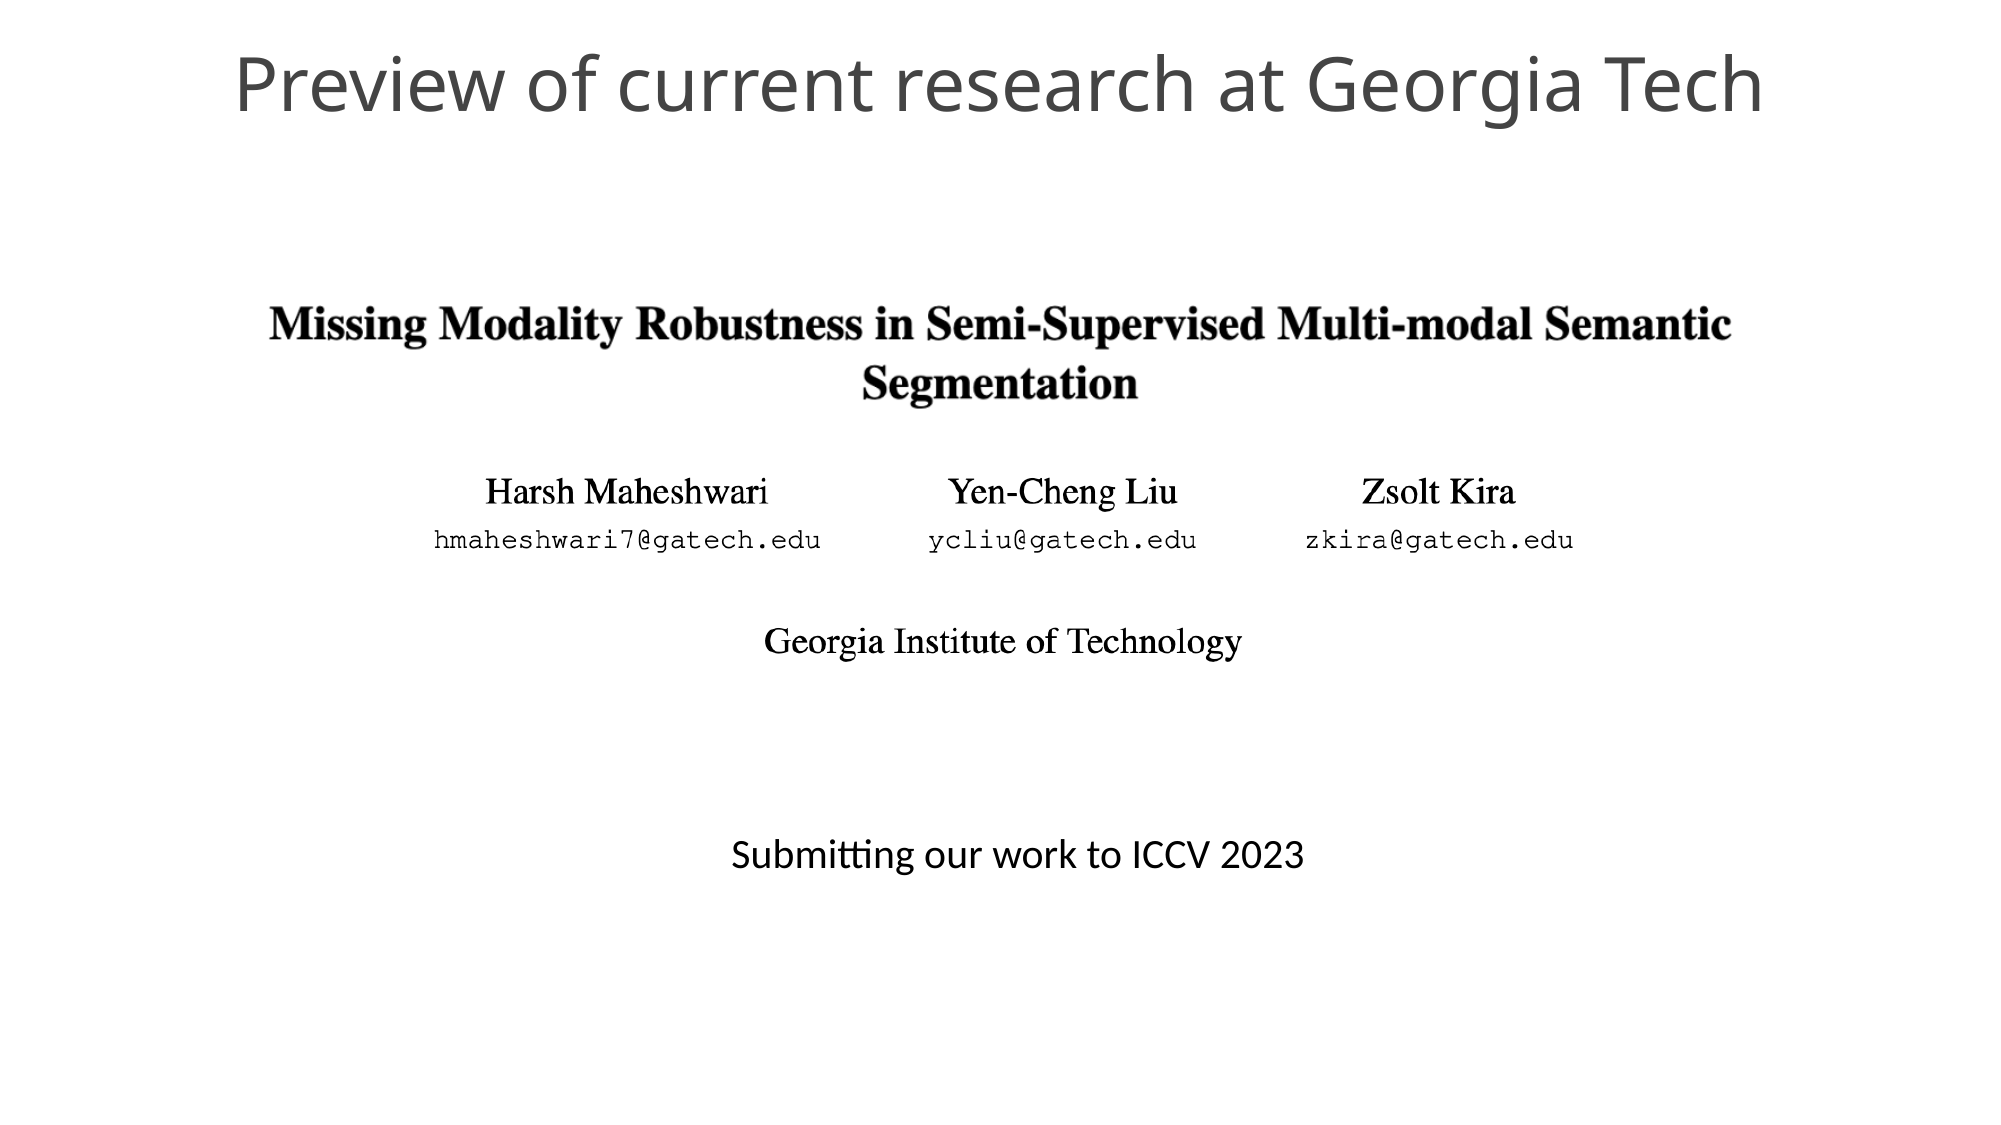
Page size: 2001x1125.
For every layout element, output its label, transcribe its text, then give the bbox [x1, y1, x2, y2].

text_box Preview of current research at Georgia Tech [67, 33, 1933, 141]
picture [251, 286, 1759, 687]
text_box Submitting our work to ICCV 2023 [716, 819, 1352, 885]
